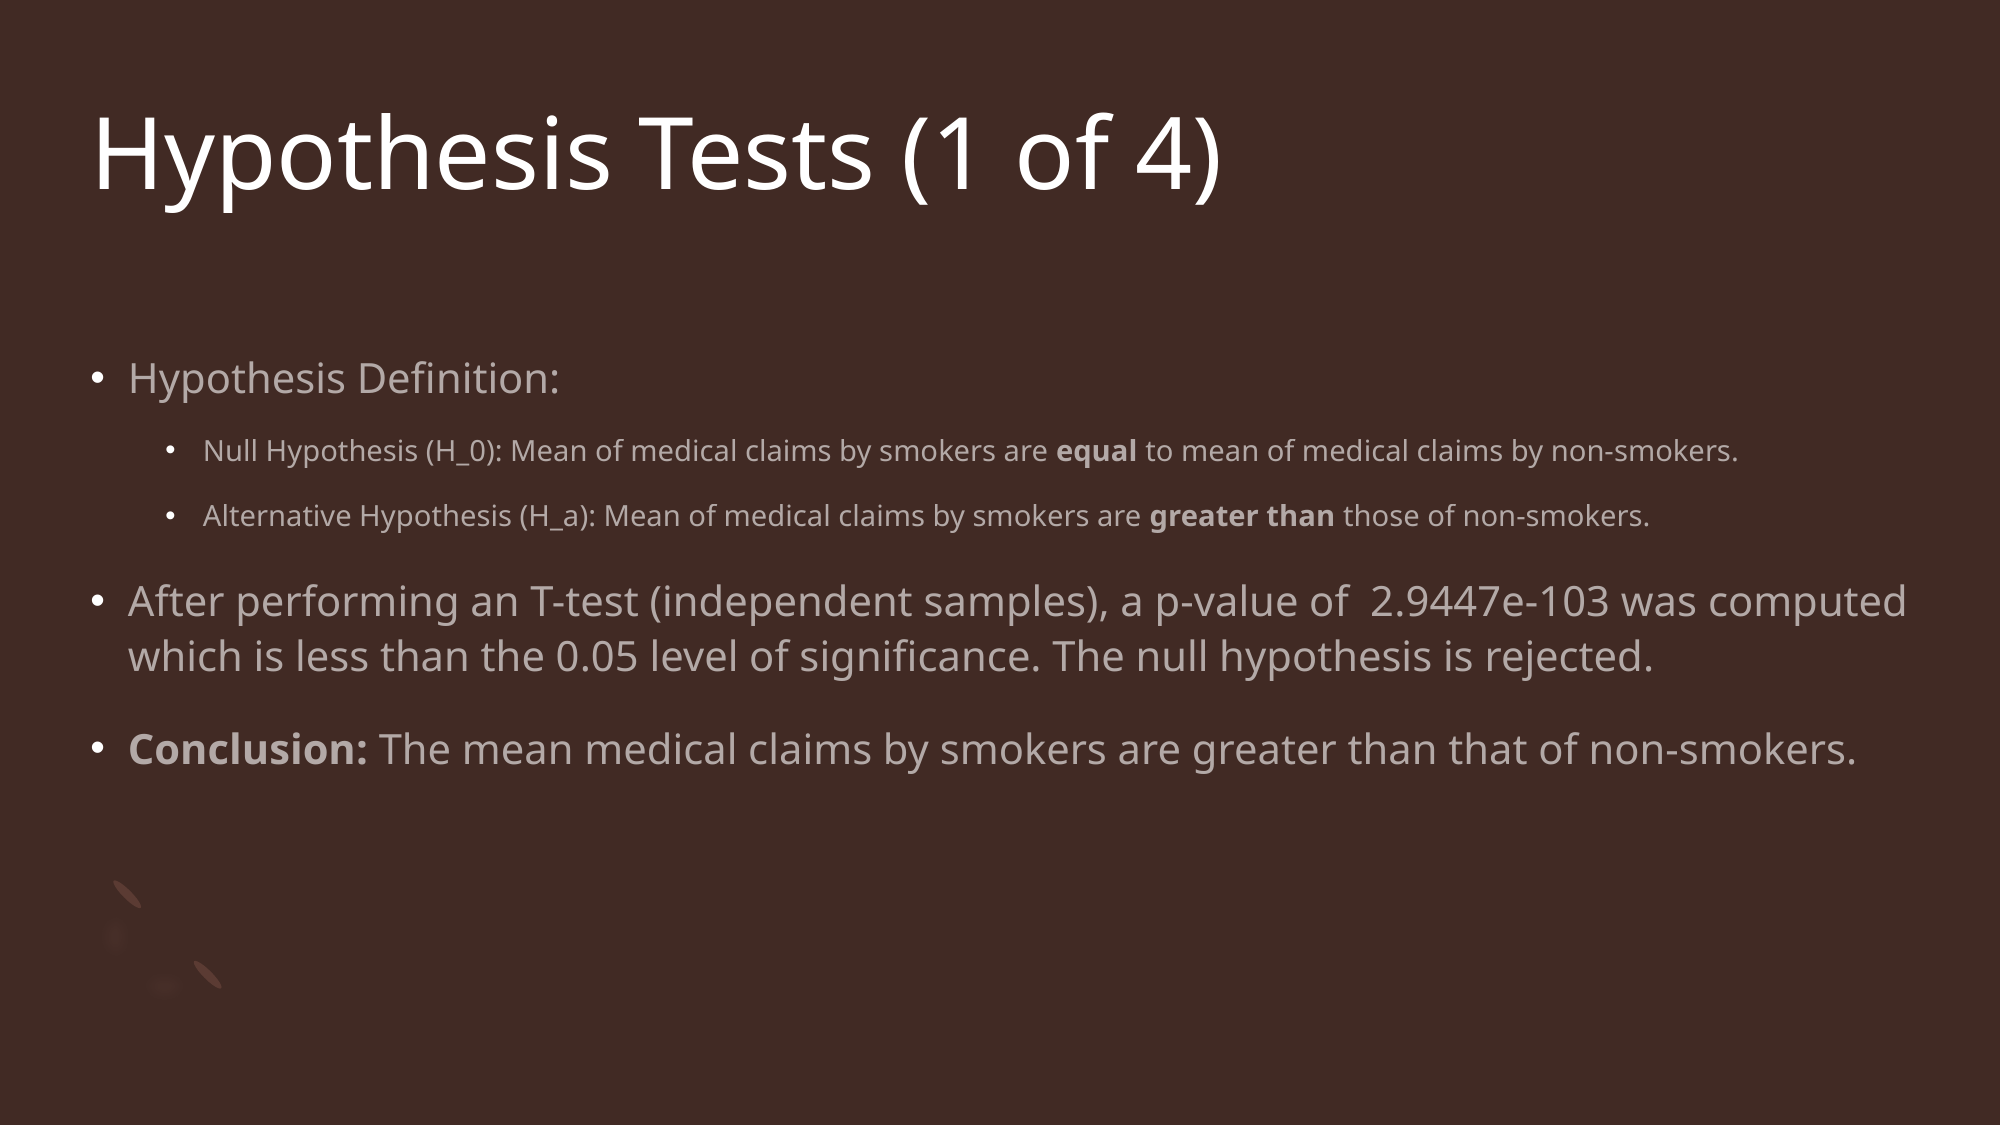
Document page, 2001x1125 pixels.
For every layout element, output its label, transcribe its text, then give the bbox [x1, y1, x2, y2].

list Hypothesis Definition: Null Hypothesis (H_0): Mean of medical claims by smokers are equal to mean of medical claims by non-smokers. Alternative Hypothesis (H_a): Mean of medical claims by smokers are greater than those of non-smokers. After performing an T-test (independent samples), a p-value of 2.9447e-103 was computed which is less than the 0.05 level of significance. The null hypothesis is rejected. Conclusion: The mean medical claims by smokers are greater than that of non-smokers. [90, 346, 1910, 1000]
title Hypothesis Tests (1 of 4) [90, 90, 1910, 309]
